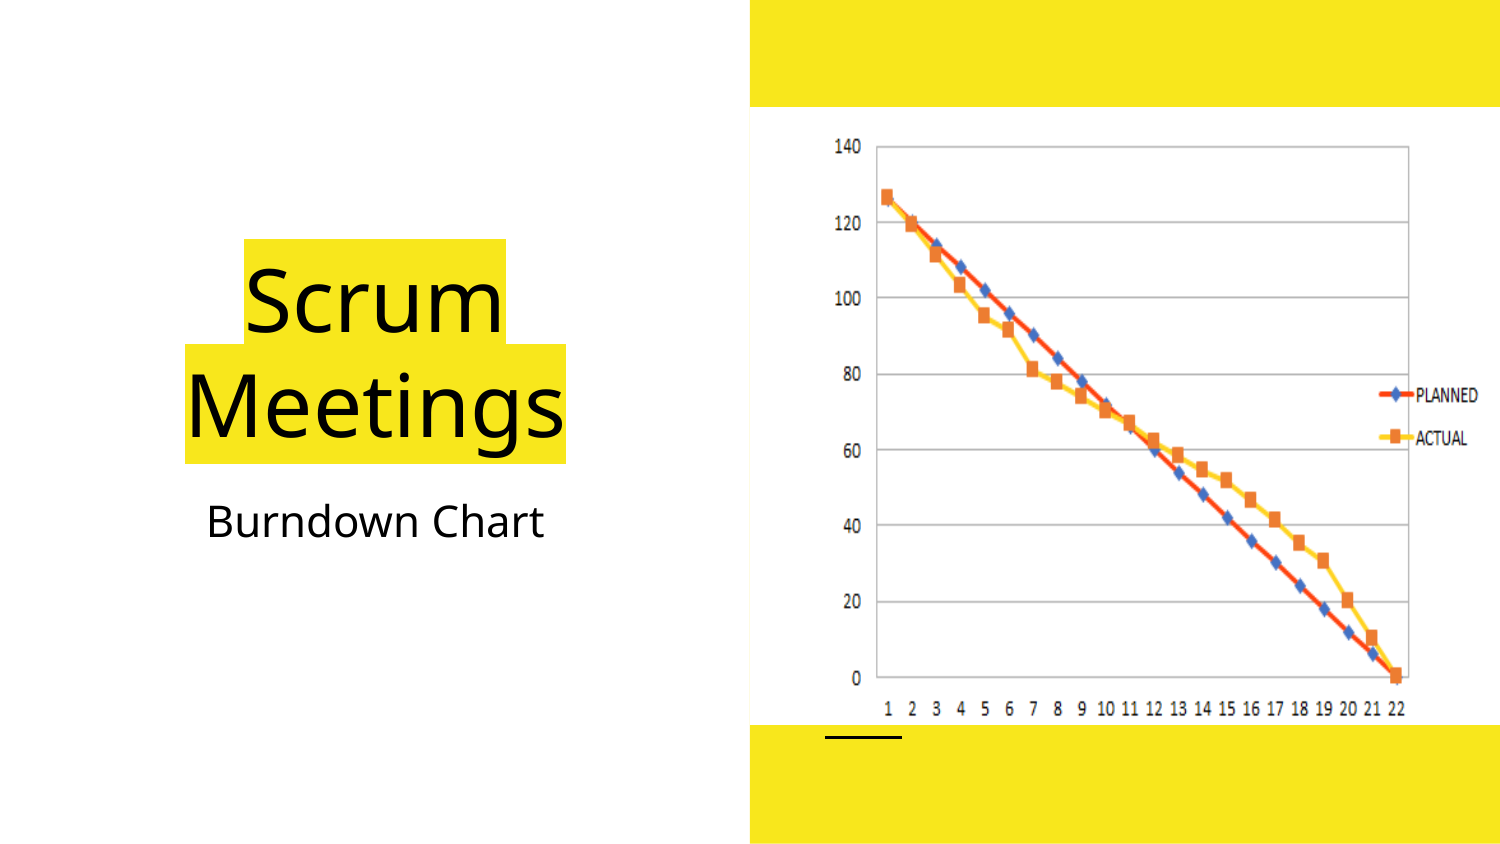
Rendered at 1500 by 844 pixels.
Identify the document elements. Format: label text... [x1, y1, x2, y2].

title Scrum Meetings [43, 177, 708, 471]
subtitle Burndown Chart [43, 479, 708, 700]
picture [749, 107, 1500, 731]
